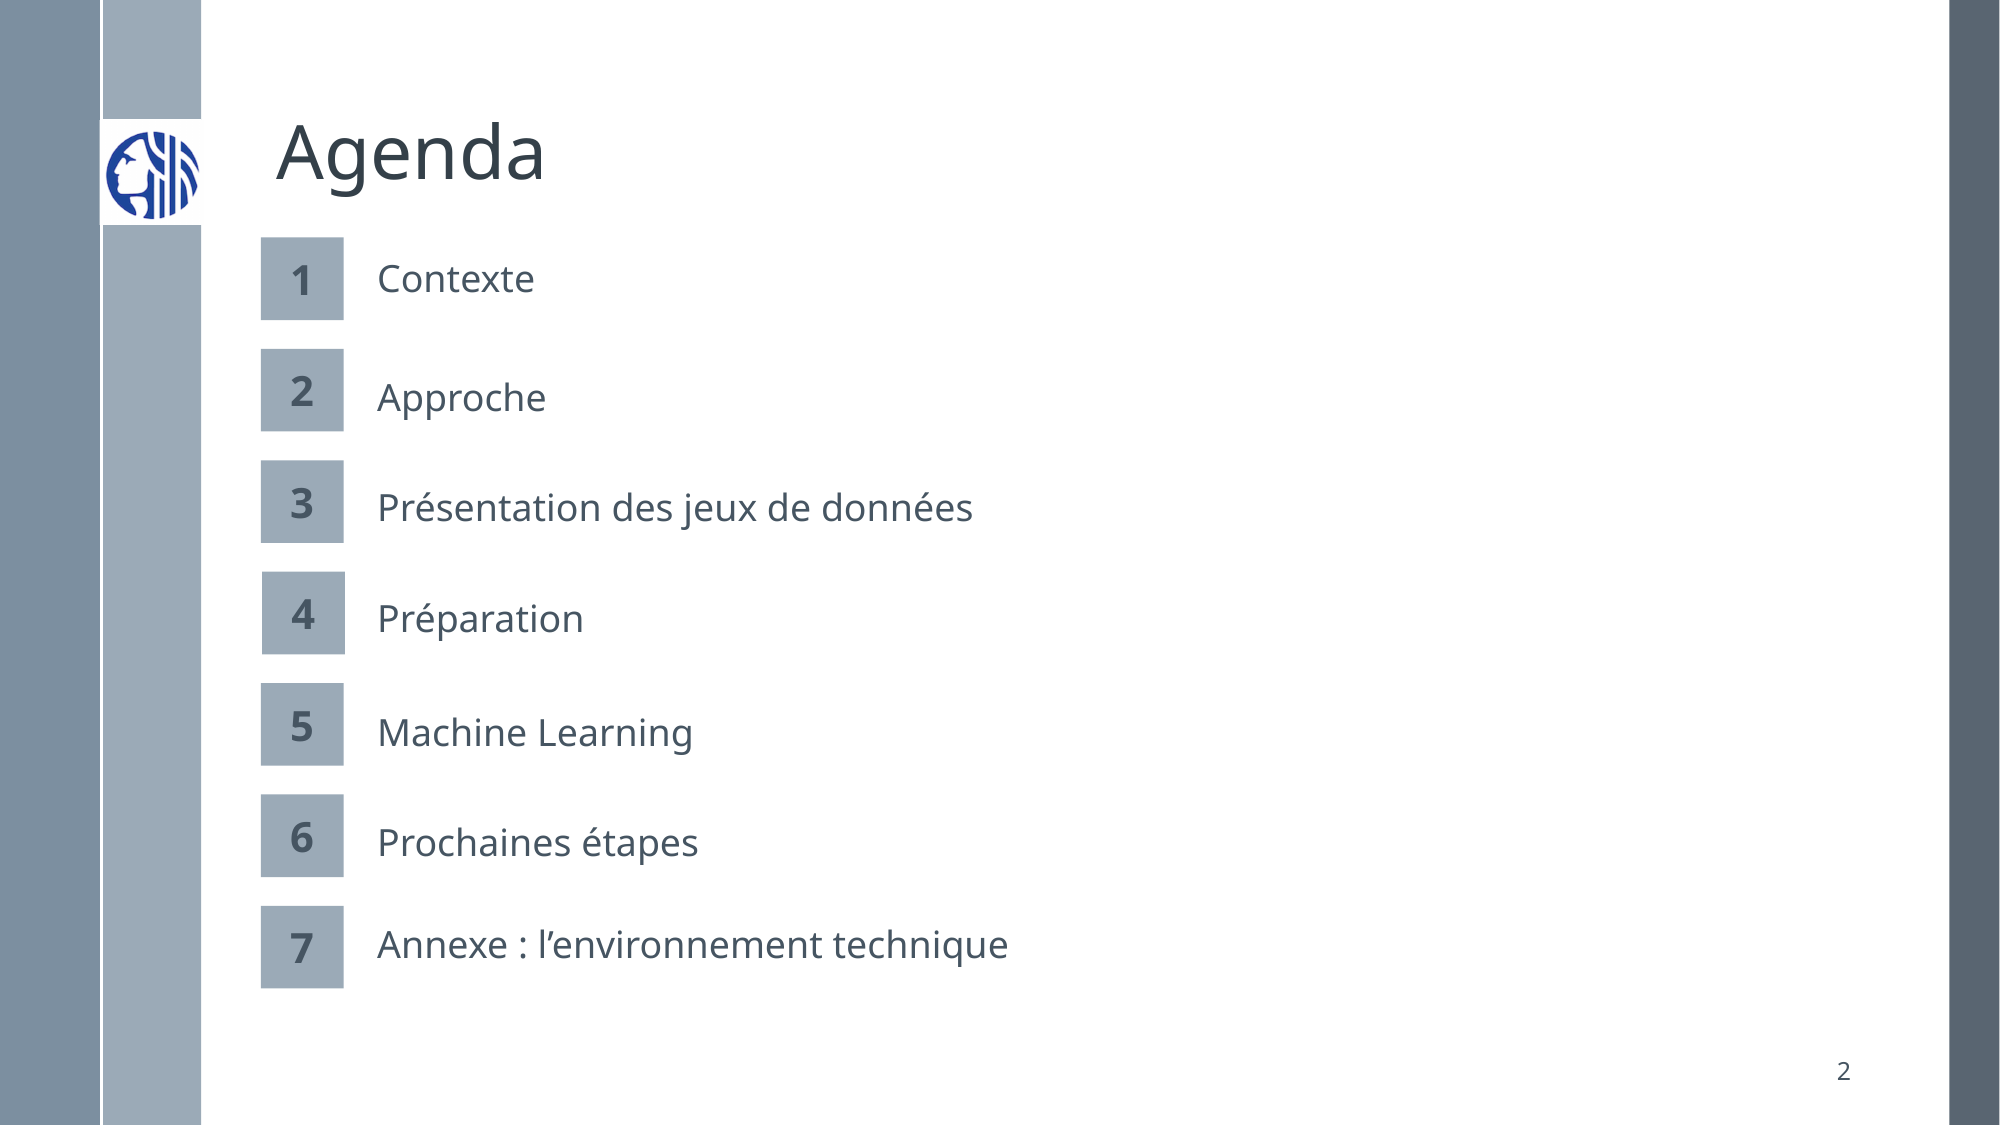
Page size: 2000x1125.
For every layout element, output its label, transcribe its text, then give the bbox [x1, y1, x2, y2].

text_box 4 [262, 571, 345, 655]
text_box 6 [260, 794, 344, 878]
text_box Présentation des jeux de données [362, 476, 1313, 537]
picture [99, 120, 204, 225]
text_box Contexte [362, 247, 1313, 307]
text_box Annexe : l’environnement technique [362, 913, 1313, 974]
text_box 3 [260, 460, 344, 543]
text_box 5 [260, 683, 344, 766]
text_box Prochaines étapes [362, 811, 1313, 872]
text_box Approche [362, 366, 1313, 427]
text_box Préparation [362, 587, 1313, 648]
text_box 7 [260, 905, 344, 989]
text_box Machine Learning [362, 701, 1313, 762]
slide_number 2 [1766, 1042, 1867, 1103]
title Agenda [261, 0, 1867, 204]
text_box 2 [260, 348, 344, 432]
text_box 1 [260, 237, 344, 321]
